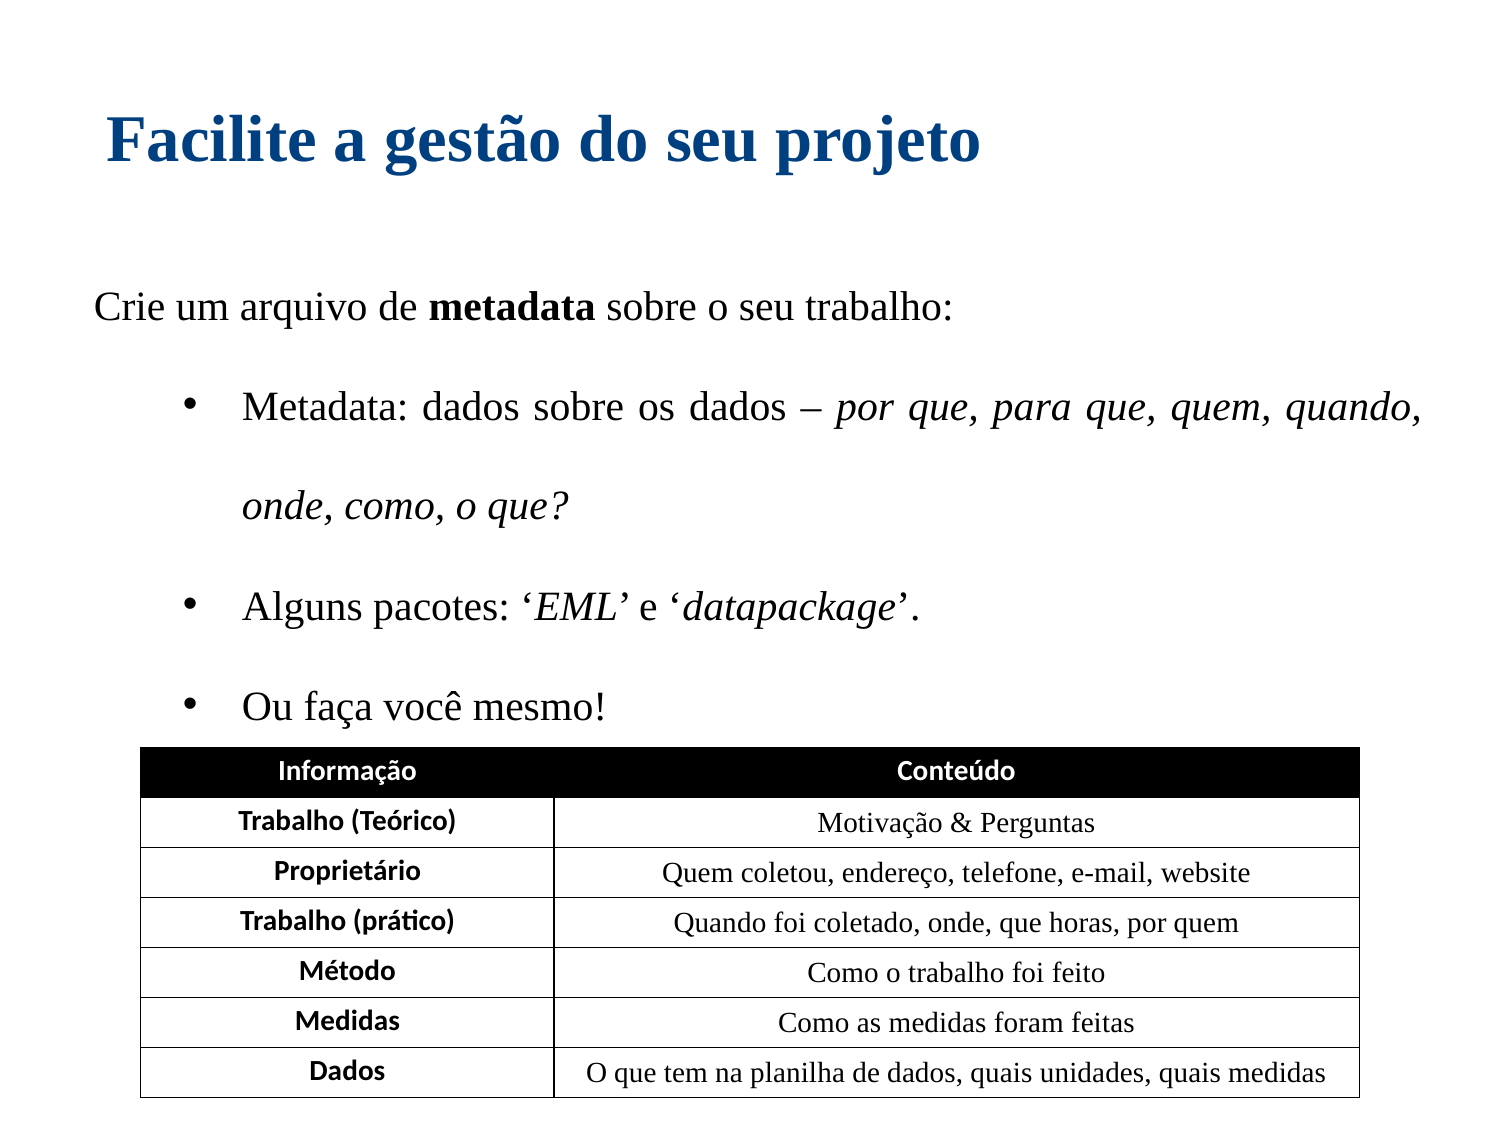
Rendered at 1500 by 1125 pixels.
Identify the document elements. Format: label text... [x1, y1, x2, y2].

table_cell Medidas [141, 998, 553, 1047]
table_cell Como as medidas foram feitas [555, 998, 1359, 1047]
table_cell Trabalho (prático) [141, 898, 553, 947]
text_box Facilite a gestão do seu projeto [91, 86, 999, 182]
table_cell O que tem na planilha de dados, quais unidades, quais medidas [555, 1048, 1359, 1097]
table_cell Como o trabalho foi feito [555, 948, 1359, 997]
table_cell Motivação & Perguntas [555, 798, 1359, 847]
table_cell Método [141, 948, 553, 997]
table_cell Dados [141, 1048, 553, 1097]
table_cell Quem coletou, endereço, telefone, e-mail, website [555, 848, 1359, 897]
table_cell Proprietário [141, 848, 553, 897]
table_header Informação [141, 748, 553, 797]
table_header Conteúdo [555, 748, 1359, 797]
table_cell Trabalho (Teórico) [141, 798, 553, 847]
text_box Crie um arquivo de metadata sobre o seu trabalho: Metadata: dados sobre os dados – por que, para que, quem, quando, onde, como, o que? Alguns pacotes: ‘EML’ e ‘datapackage’. Ou faça você mesmo! [79, 220, 1438, 736]
table_cell Quando foi coletado, onde, que horas, por quem [555, 898, 1359, 947]
